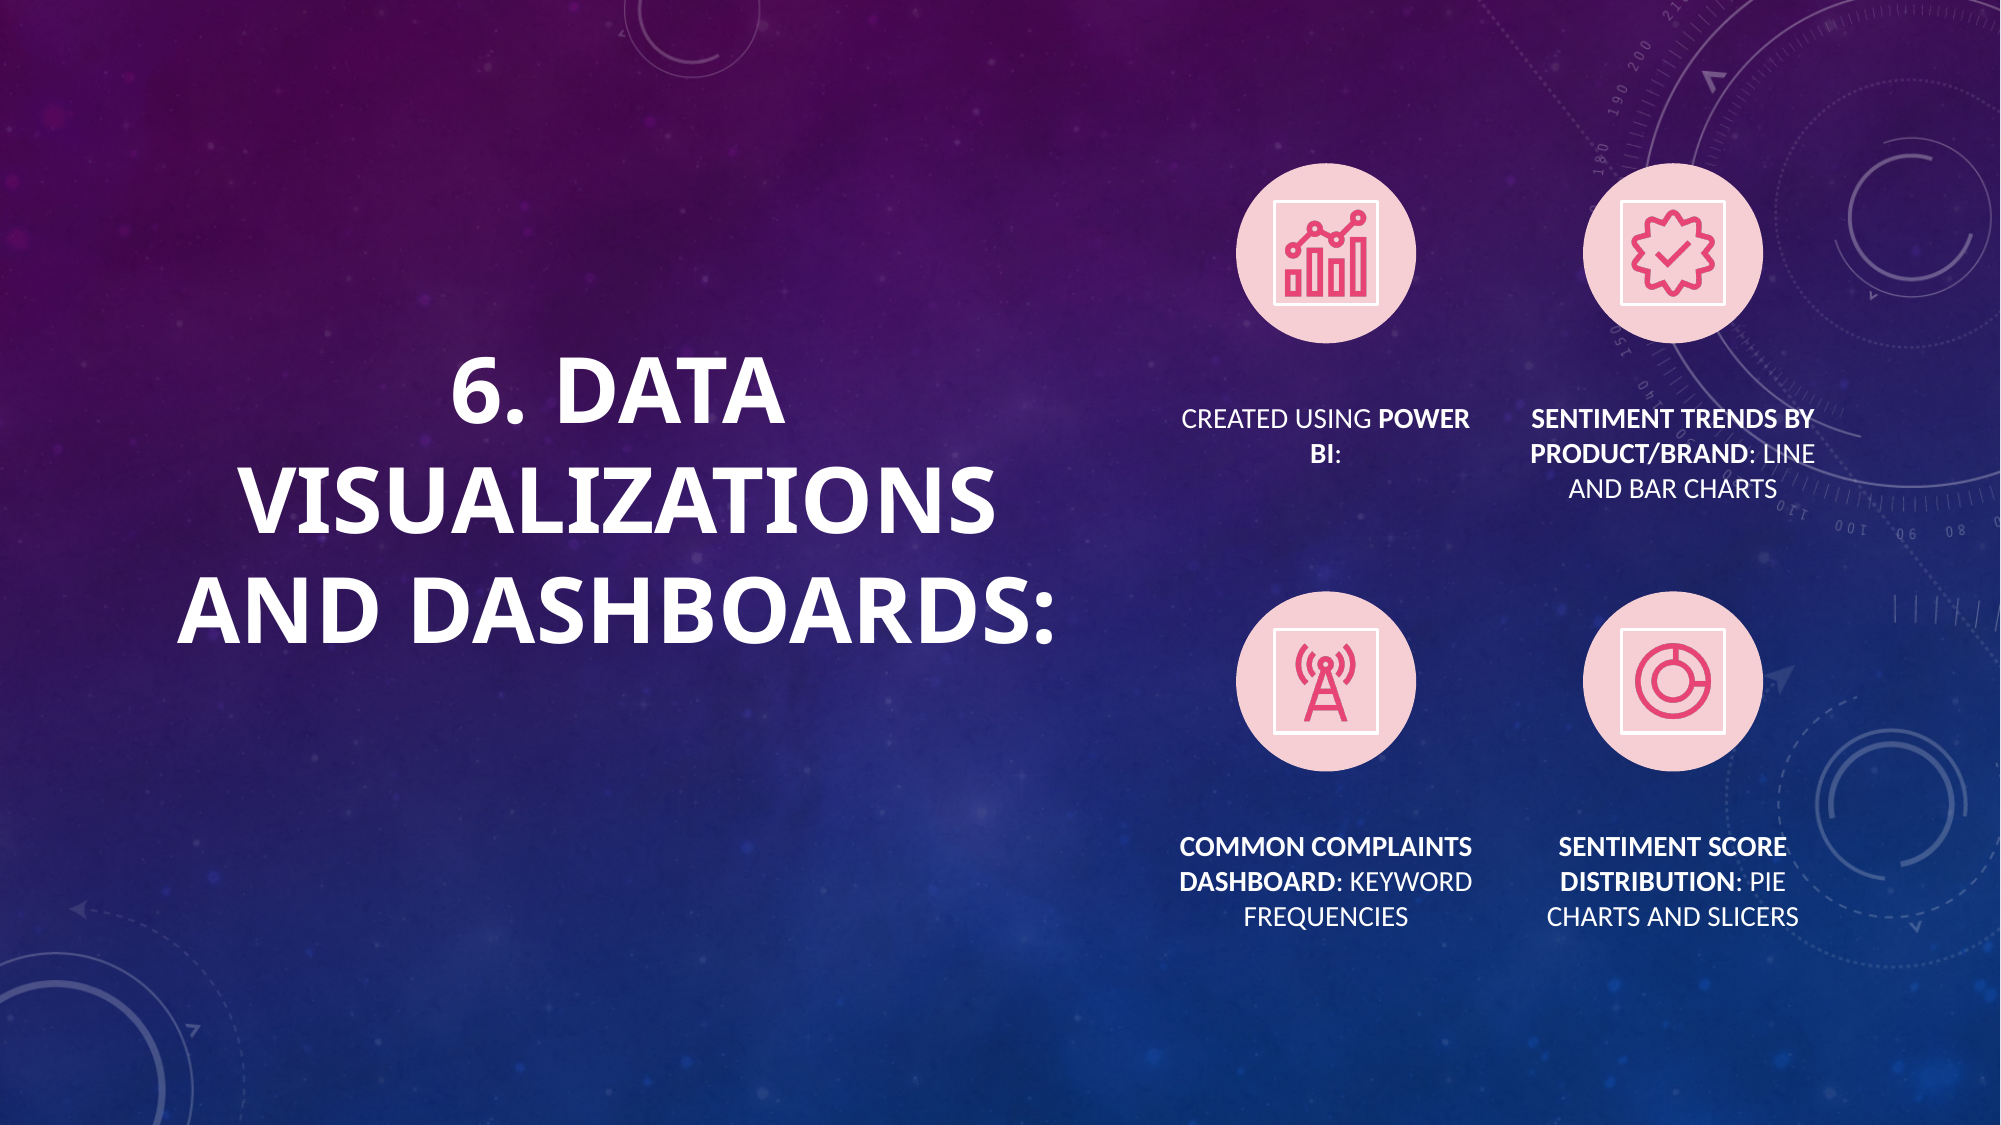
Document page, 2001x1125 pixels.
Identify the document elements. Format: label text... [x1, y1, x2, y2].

picture [0, 0, 2001, 1125]
title 6. Data Visualizations and Dashboards: [112, 276, 1070, 670]
